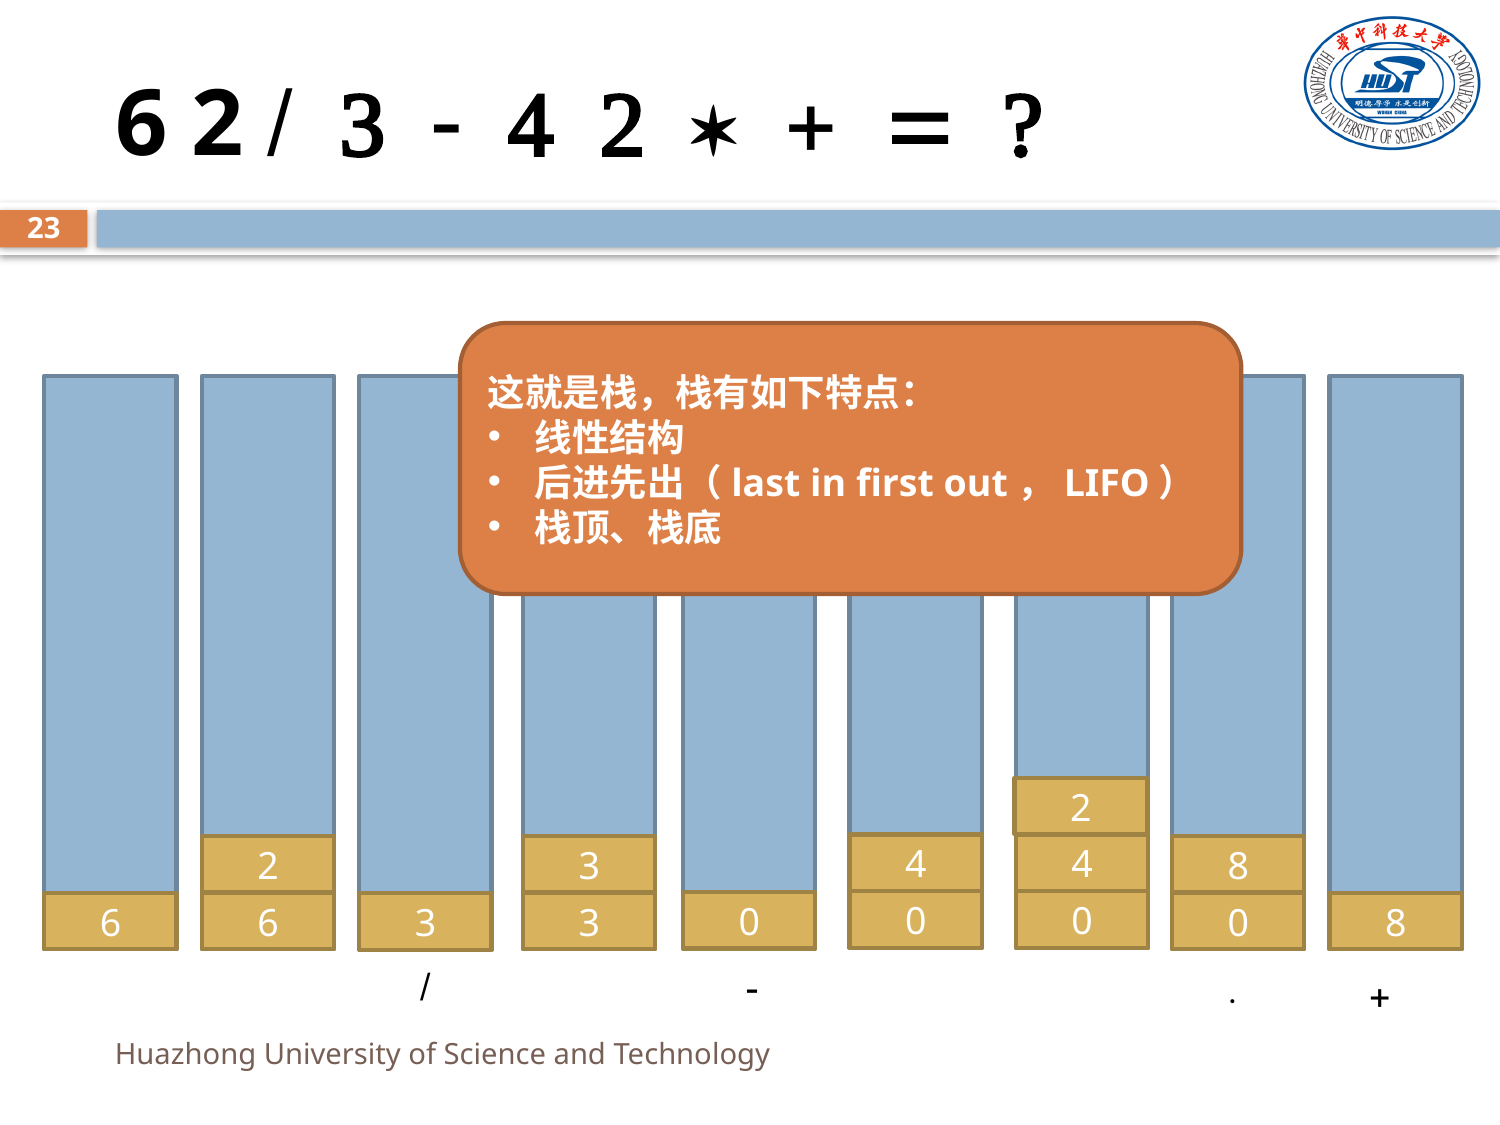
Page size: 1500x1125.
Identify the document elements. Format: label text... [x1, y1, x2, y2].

text_box 4 [1014, 832, 1150, 893]
footer Huazhong University of Science and Technology [99, 1024, 990, 1085]
text_box 4 [847, 832, 984, 893]
text_box [1014, 597, 1150, 832]
text_box 2 [1012, 776, 1149, 836]
text_box 0 [681, 890, 817, 951]
text_box  [405, 955, 465, 1016]
text_box 3 [521, 895, 657, 951]
text_box 0 [1014, 893, 1150, 950]
text_box [1170, 374, 1306, 834]
text_box - [731, 957, 792, 1018]
text_box 0 [1170, 895, 1306, 951]
slide_number 23 [0, 208, 88, 249]
picture [1299, 12, 1488, 153]
text_box [847, 597, 984, 832]
text_box 3 [357, 891, 494, 952]
text_box 3 [521, 834, 657, 895]
text_box [200, 374, 336, 834]
text_box 8 [1327, 891, 1464, 951]
text_box [1327, 374, 1464, 891]
text_box 2 [200, 834, 336, 895]
text_box [681, 597, 817, 890]
text_box 8 [1170, 834, 1306, 895]
title 6 2  3  4 2   = ? [100, 37, 1438, 200]
text_box 这就是栈，栈有如下特点： 线性结构 后进先出（last in first out，LIFO） 栈顶、栈底 [457, 320, 1244, 597]
text_box 6 [200, 895, 336, 951]
text_box [357, 374, 494, 891]
text_box [521, 597, 657, 834]
text_box 6 [42, 891, 179, 951]
text_box [42, 374, 179, 891]
text_box + [1354, 964, 1425, 1024]
text_box 0 [847, 893, 984, 950]
text_box × [1207, 968, 1278, 1028]
